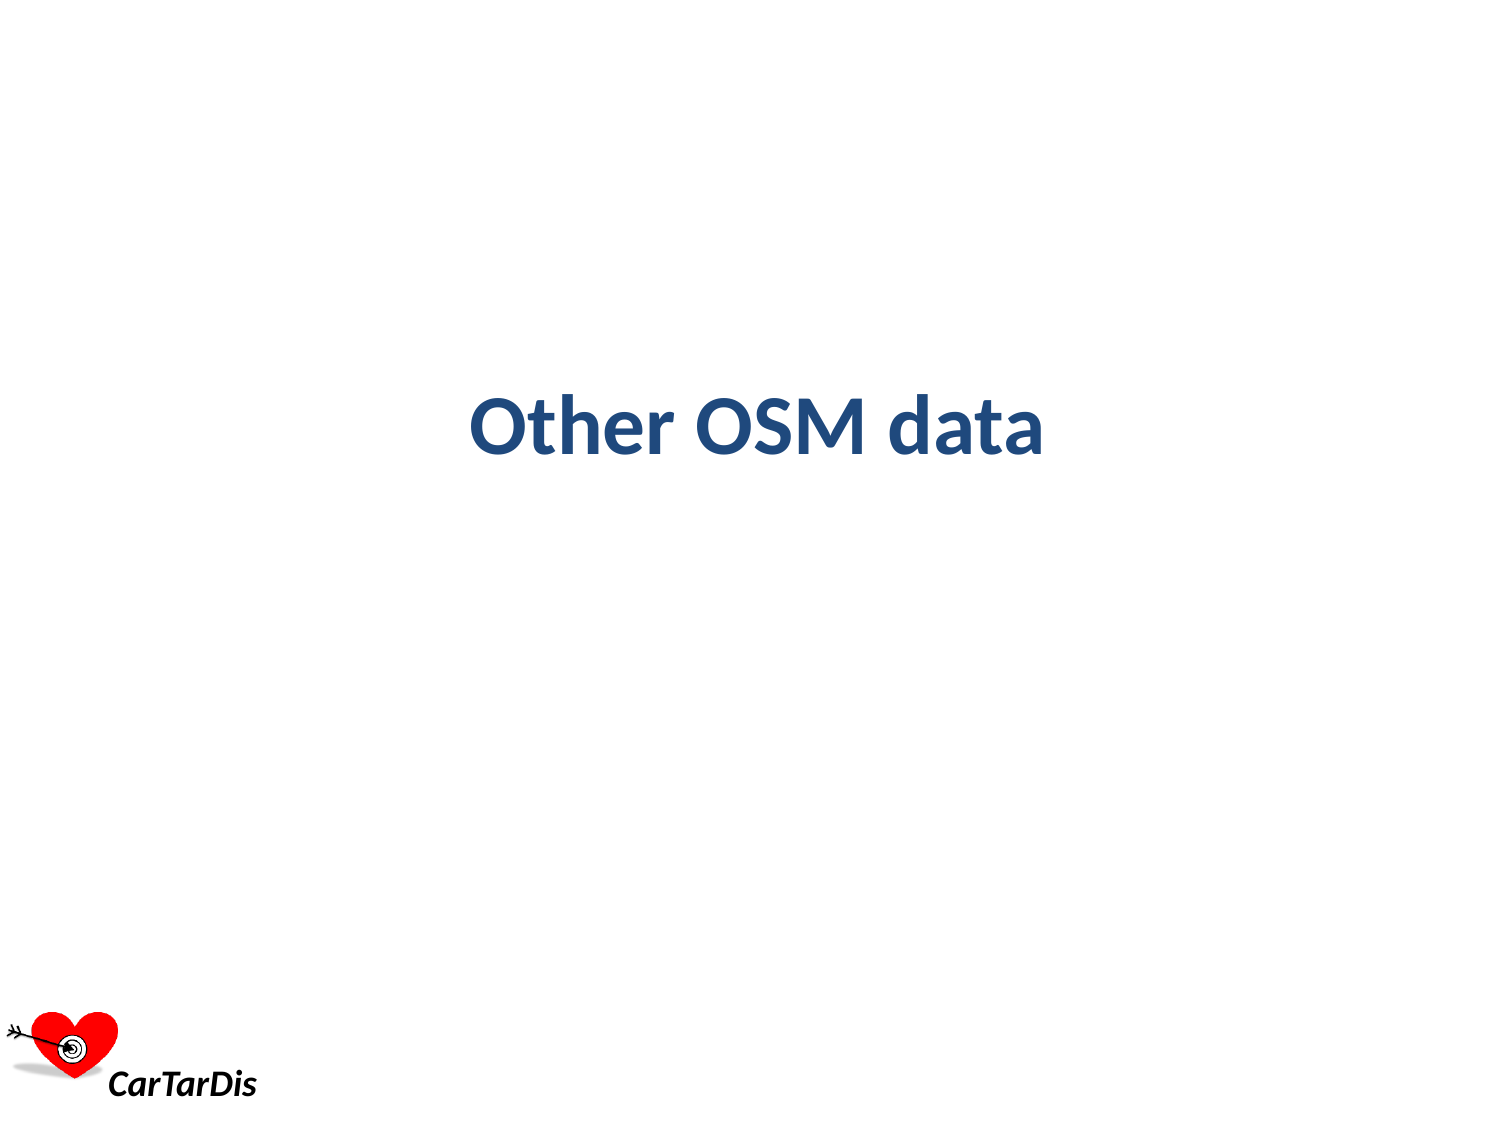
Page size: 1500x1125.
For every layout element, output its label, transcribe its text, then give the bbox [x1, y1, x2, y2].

text_box CarTarDis [93, 1051, 273, 1111]
text_box Other OSM data [83, 361, 1434, 811]
picture [3, 1011, 119, 1082]
